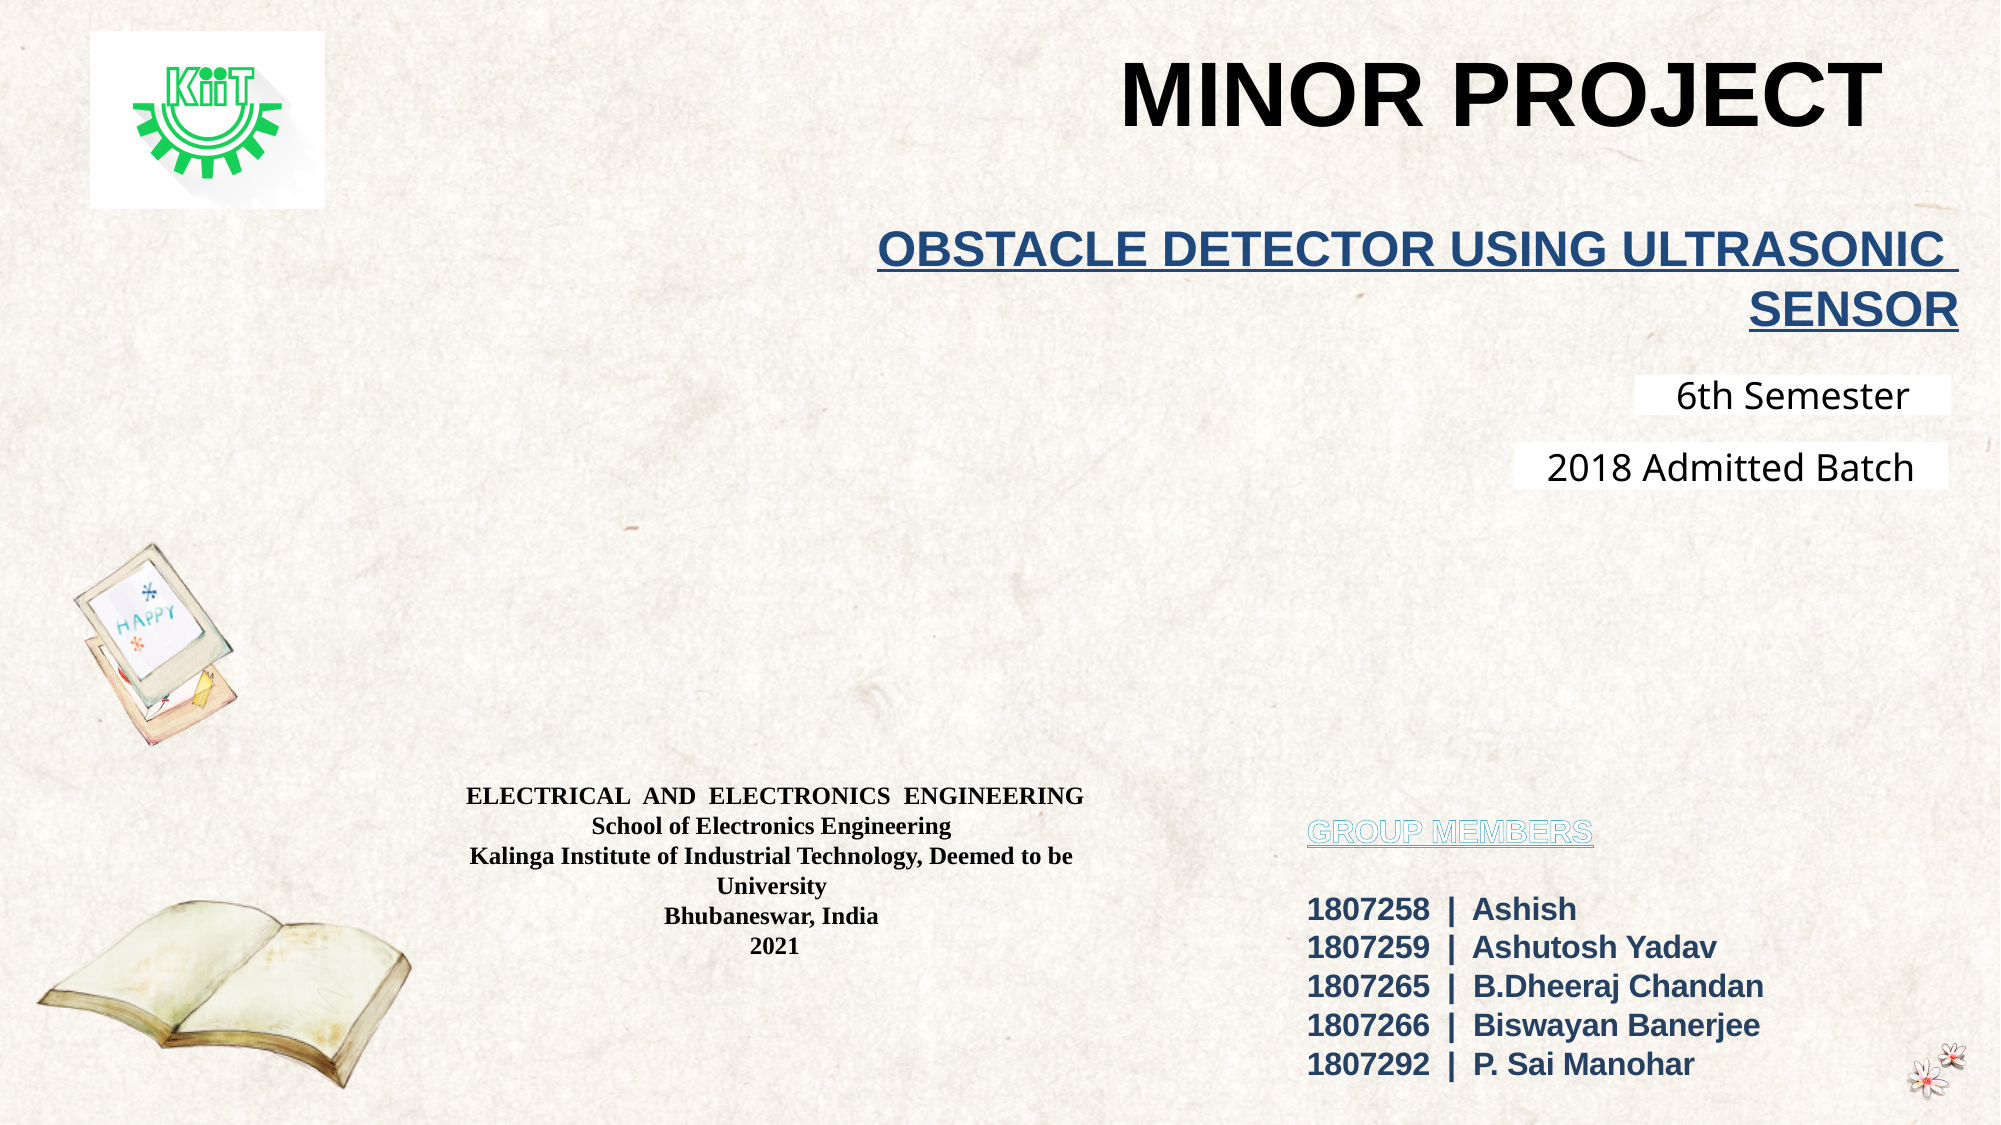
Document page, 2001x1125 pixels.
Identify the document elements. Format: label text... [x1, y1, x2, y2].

text_box MINOR PROJECT [968, 35, 1885, 146]
text_box GROUP MEMBERS 1807258 | Ashish 1807259 | Ashutosh Yadav 1807265 | B.Dheeraj Chandan 1807266 | Biswayan Banerjee 1807292 | P. Sai Manohar [1292, 803, 1830, 1089]
text_box 6th Semester [1633, 372, 1954, 418]
text_box ELECTRICAL AND ELECTRONICS ENGINEERING School of Electronics Engineering Kalinga Institute of Industrial Technology, Deemed to be University Bhubaneswar, India 2021 [440, 772, 1104, 967]
text_box OBSTACLE DETECTOR USING ULTRASONIC SENSOR [584, 208, 1975, 344]
text_box 2018 Admitted Batch [1512, 440, 1950, 492]
picture [0, 0, 2001, 1125]
